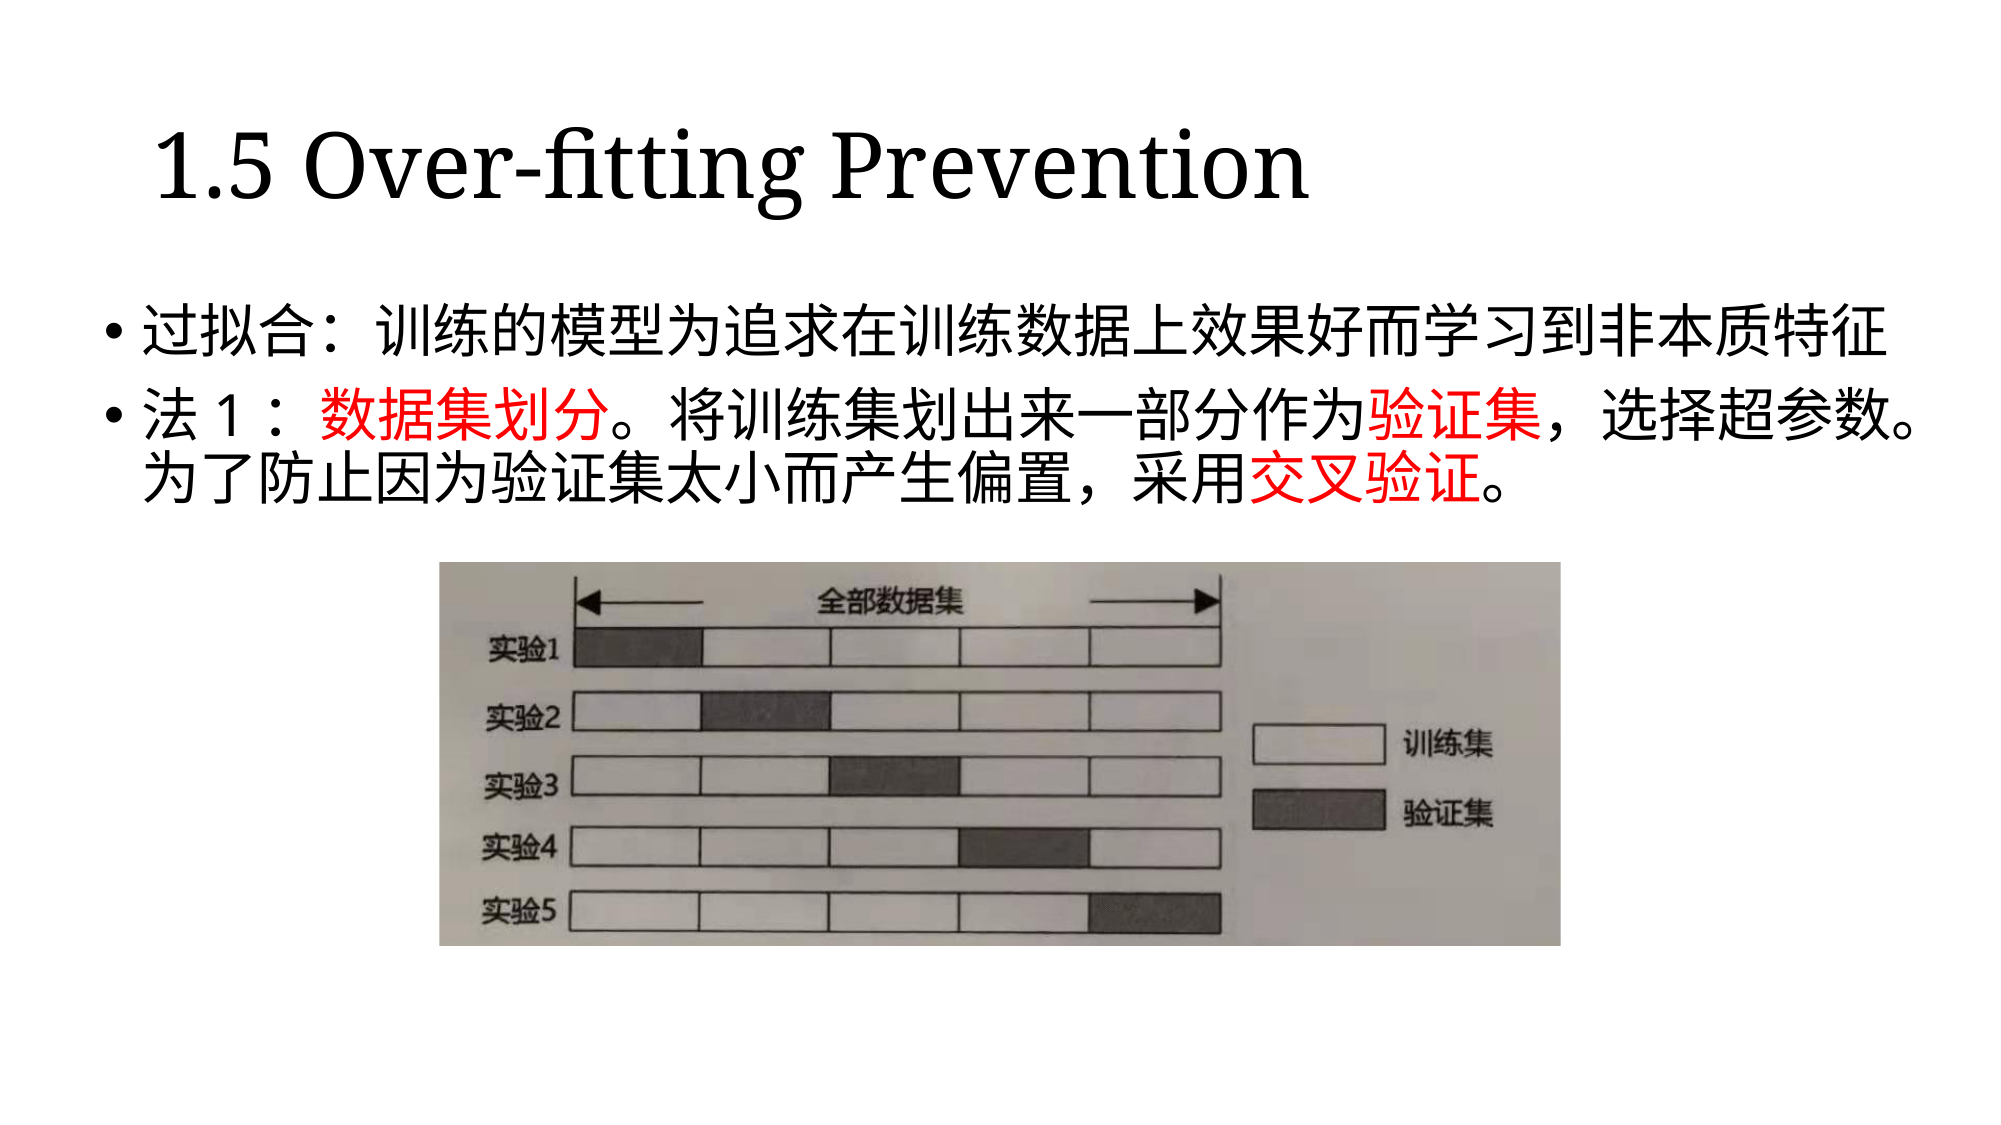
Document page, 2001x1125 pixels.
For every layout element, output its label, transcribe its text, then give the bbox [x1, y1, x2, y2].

picture [439, 562, 1561, 946]
list 过拟合：训练的模型为追求在训练数据上效果好而学习到非本质特征 法1：数据集划分。将训练集划出来一部分作为验证集，选择超参数。为了防止因为验证集太小而产生偏置，采用交叉验证。 [88, 294, 1911, 1009]
title 1.5 Over-fitting Prevention [137, 59, 1863, 278]
